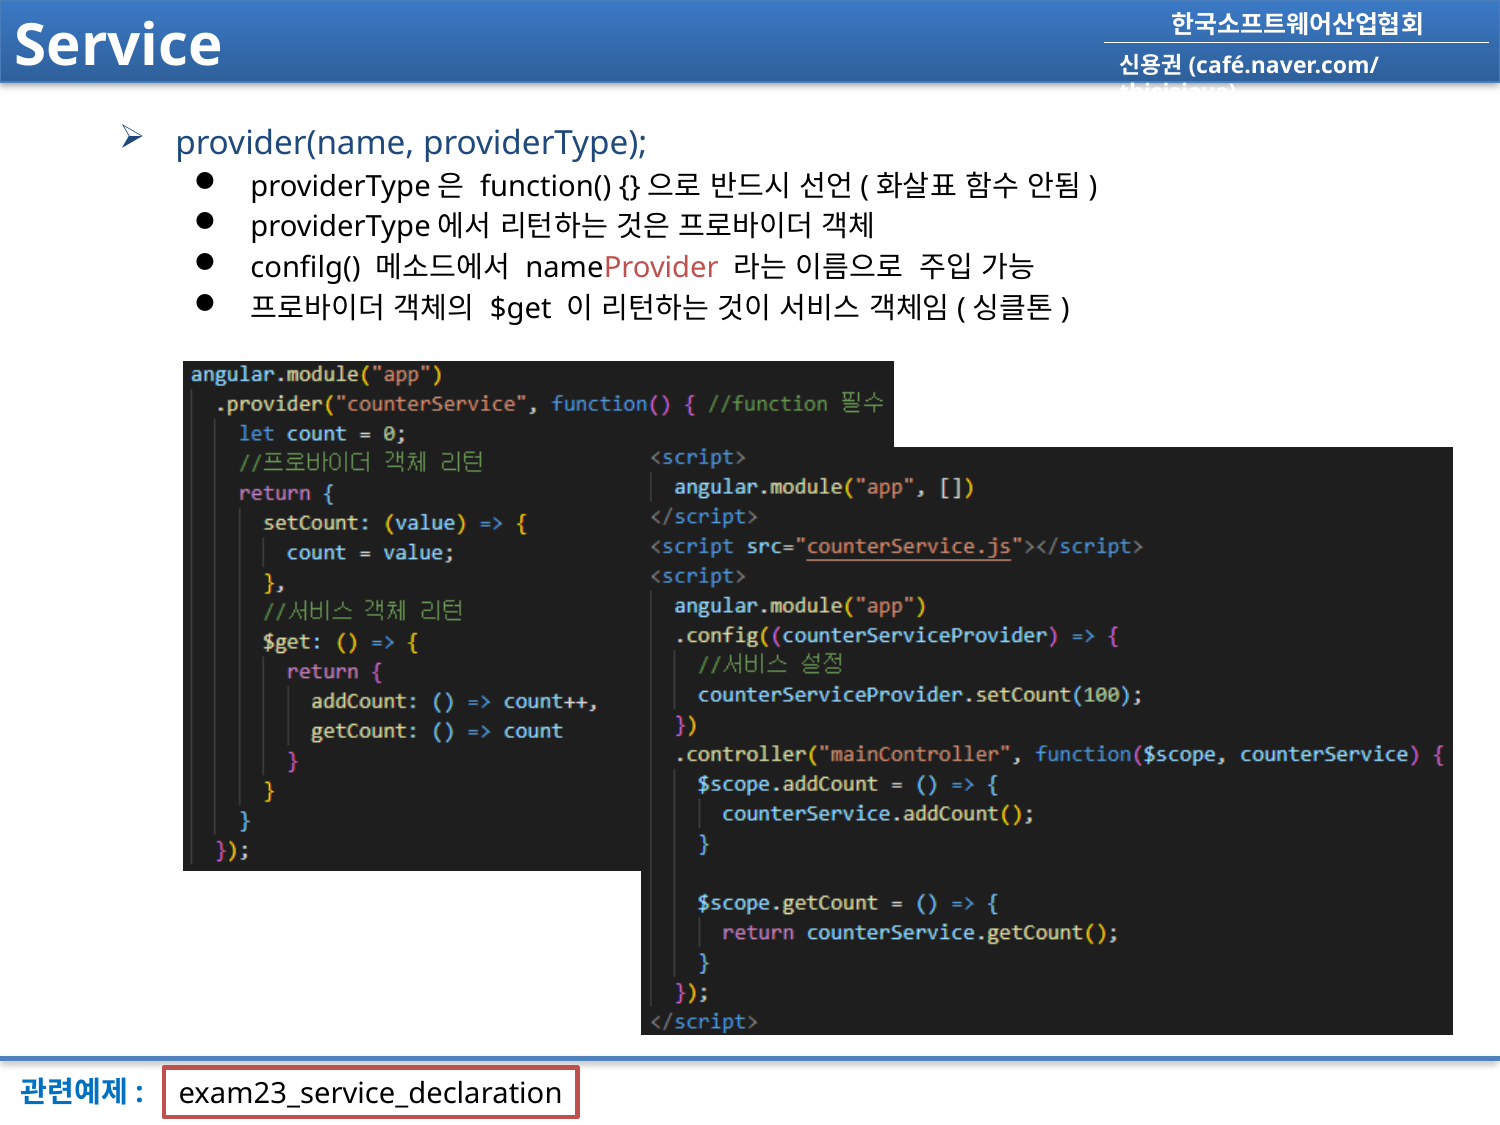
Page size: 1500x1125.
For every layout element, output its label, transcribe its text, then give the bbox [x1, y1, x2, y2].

text_box exam23_service_declaration [162, 1065, 580, 1119]
title Service [0, 0, 1500, 82]
list provider(name, providerType); providerType은 function() {}으로 반드시 선언(화살표 함수 안됨) providerType에서 리턴하는 것은 프로바이더 객체 confilg() 메소드에서 nameProvider 라는 이름으로 주입 가능 프로바이더 객체의 $get 이 리턴하는 것이 서비스 객체임(싱클톤) [29, 113, 1471, 1035]
picture [182, 361, 1453, 1036]
